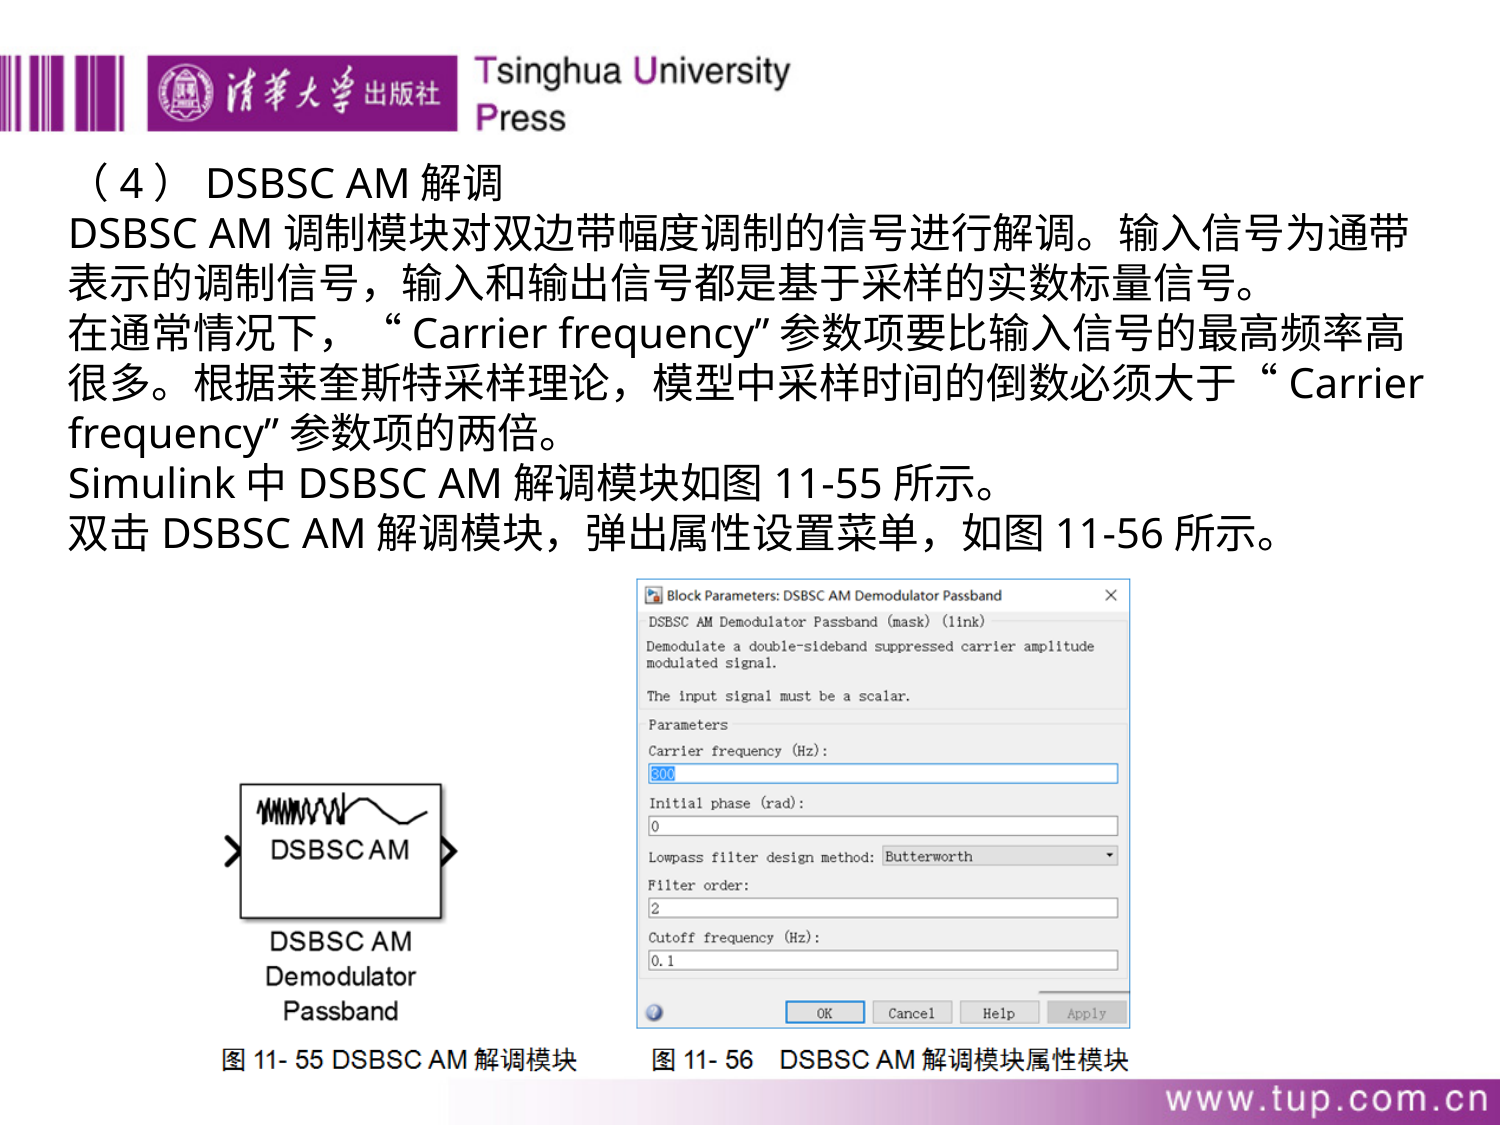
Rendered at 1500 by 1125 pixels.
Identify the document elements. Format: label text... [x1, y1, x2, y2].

picture [0, 567, 1500, 1125]
picture [0, 34, 1500, 149]
text_box （4）DSBSC AM解调 DSBSC AM调制模块对双边带幅度调制的信号进行解调。输入信号为通带表示的调制信号，输入和输出信号都是基于采样的实数标量信号。 在通常情况下，“Carrier frequency”参数项要比输入信号的最高频率高很多。根据莱奎斯特采样理论，模型中采样时间的倒数必须大于“Carrier frequency”参数项的两倍。 Simulink中DSBSC AM解调模块如图11-55所示。 双击DSBSC AM解调模块，弹出属性设置菜单，如图11-56所示。 [53, 148, 1459, 564]
